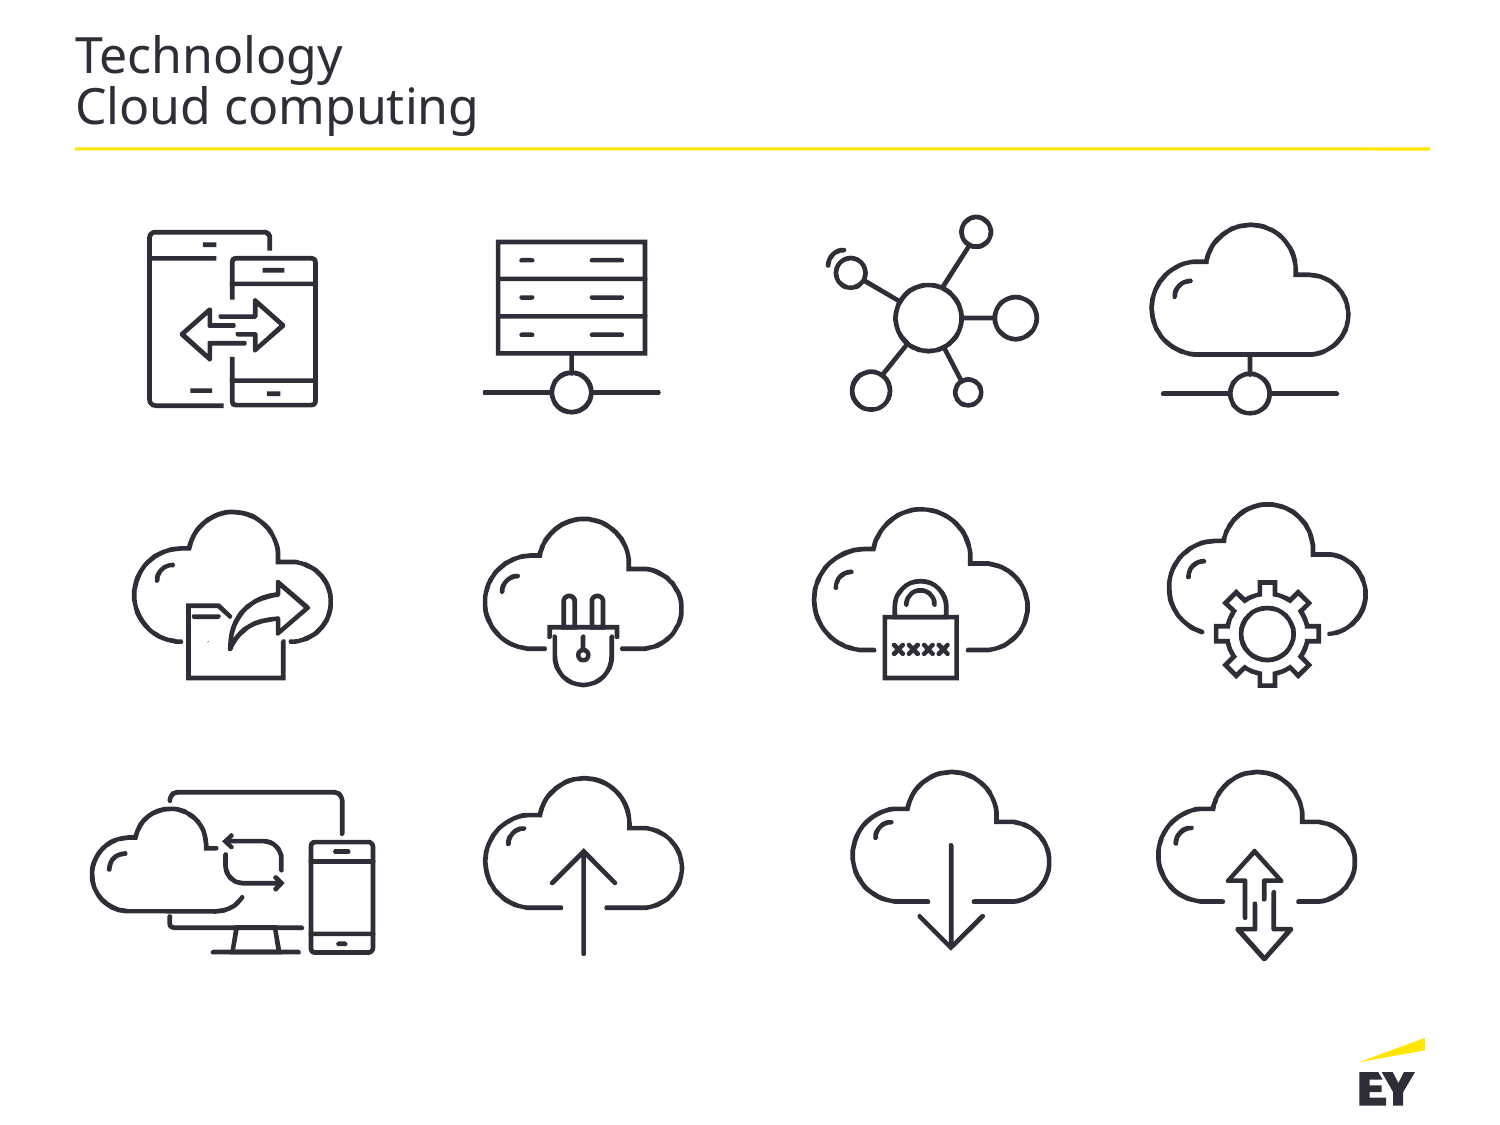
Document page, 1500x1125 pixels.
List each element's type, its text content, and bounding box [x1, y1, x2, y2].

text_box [131, 509, 334, 681]
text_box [811, 506, 1031, 681]
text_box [146, 229, 319, 409]
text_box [89, 789, 376, 956]
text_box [1166, 501, 1369, 689]
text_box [482, 775, 685, 957]
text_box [1148, 222, 1351, 416]
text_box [825, 214, 1040, 413]
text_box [1155, 769, 1358, 962]
title Technology Cloud computing [75, 33, 1425, 131]
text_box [850, 769, 1052, 951]
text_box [482, 239, 662, 415]
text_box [482, 516, 685, 688]
